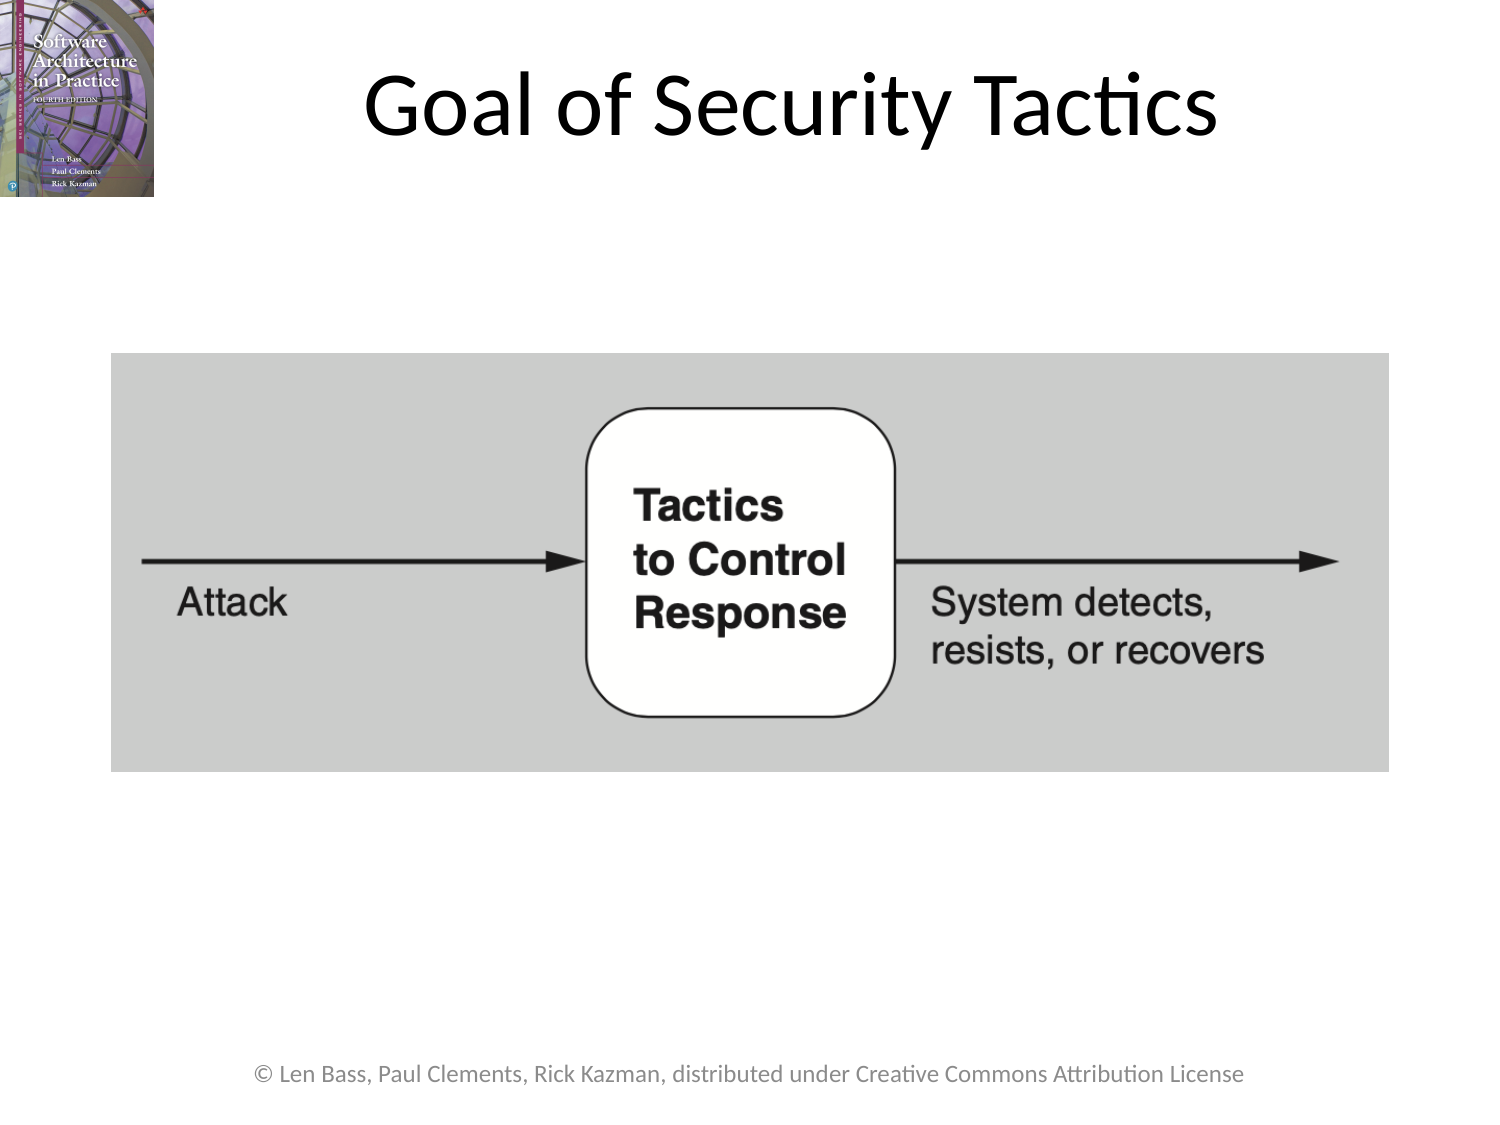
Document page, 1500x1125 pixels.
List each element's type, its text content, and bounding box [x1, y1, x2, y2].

title Goal of Security Tactics [159, 45, 1425, 173]
footer © Len Bass, Paul Clements, Rick Kazman, distributed under Creative Commons Attribution License [230, 1042, 1270, 1103]
picture [111, 352, 1389, 773]
picture [0, 0, 154, 197]
